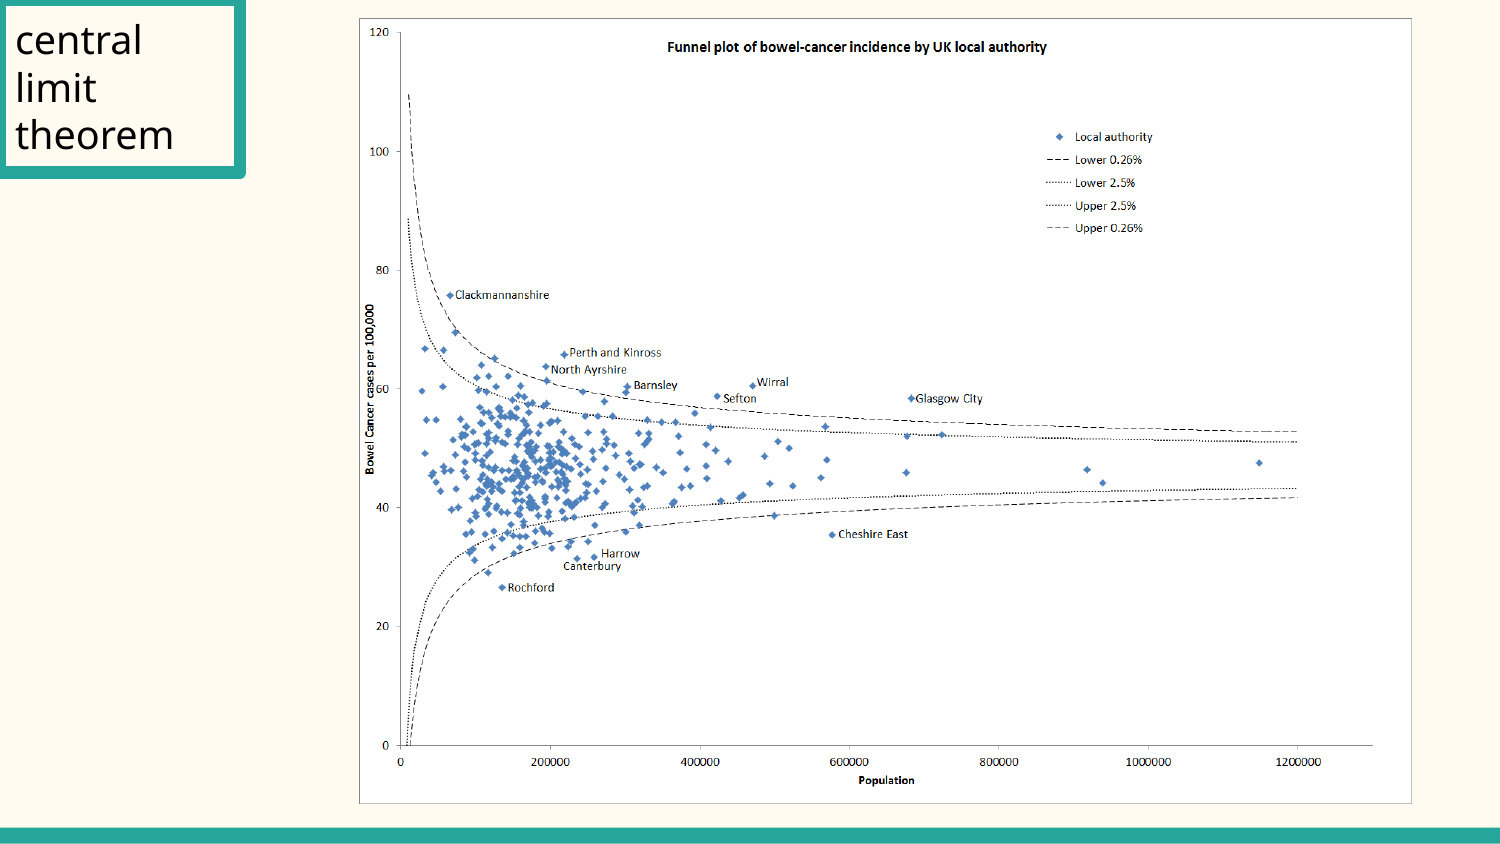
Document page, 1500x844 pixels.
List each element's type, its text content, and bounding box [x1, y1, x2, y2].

picture [359, 18, 1412, 805]
text_box central limit theorem [0, 0, 241, 173]
